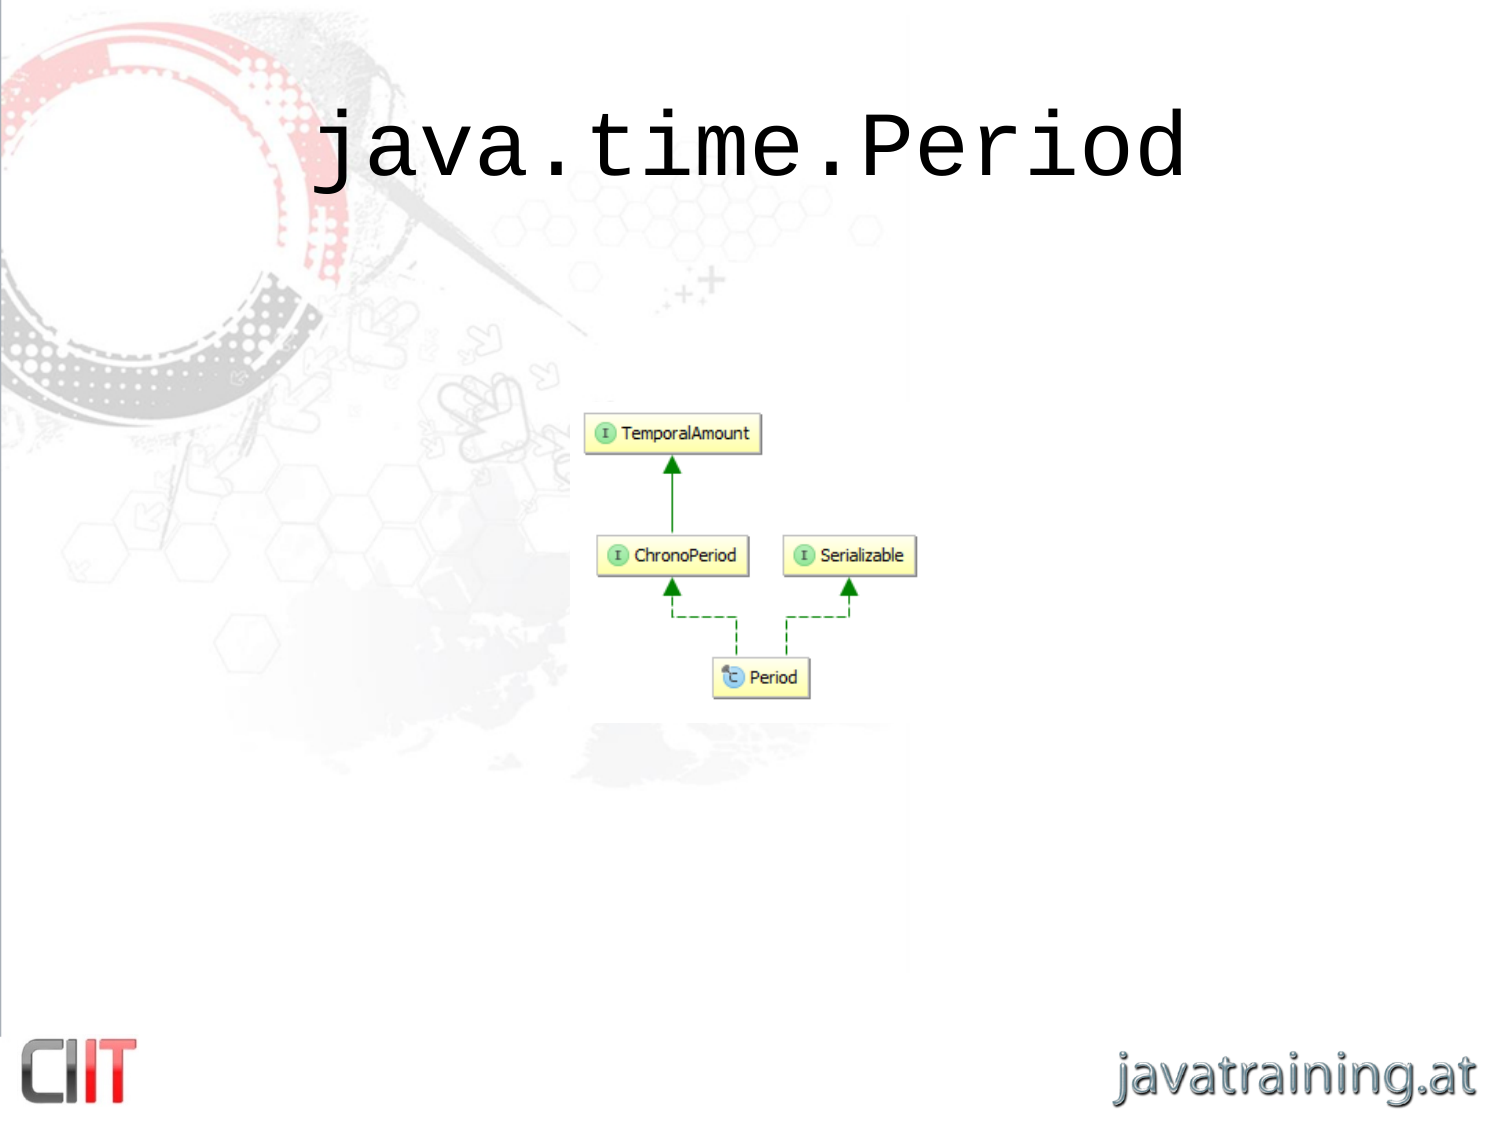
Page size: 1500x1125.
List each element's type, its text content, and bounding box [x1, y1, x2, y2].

picture [0, 0, 1500, 1125]
title java.time.Period [75, 45, 1425, 233]
